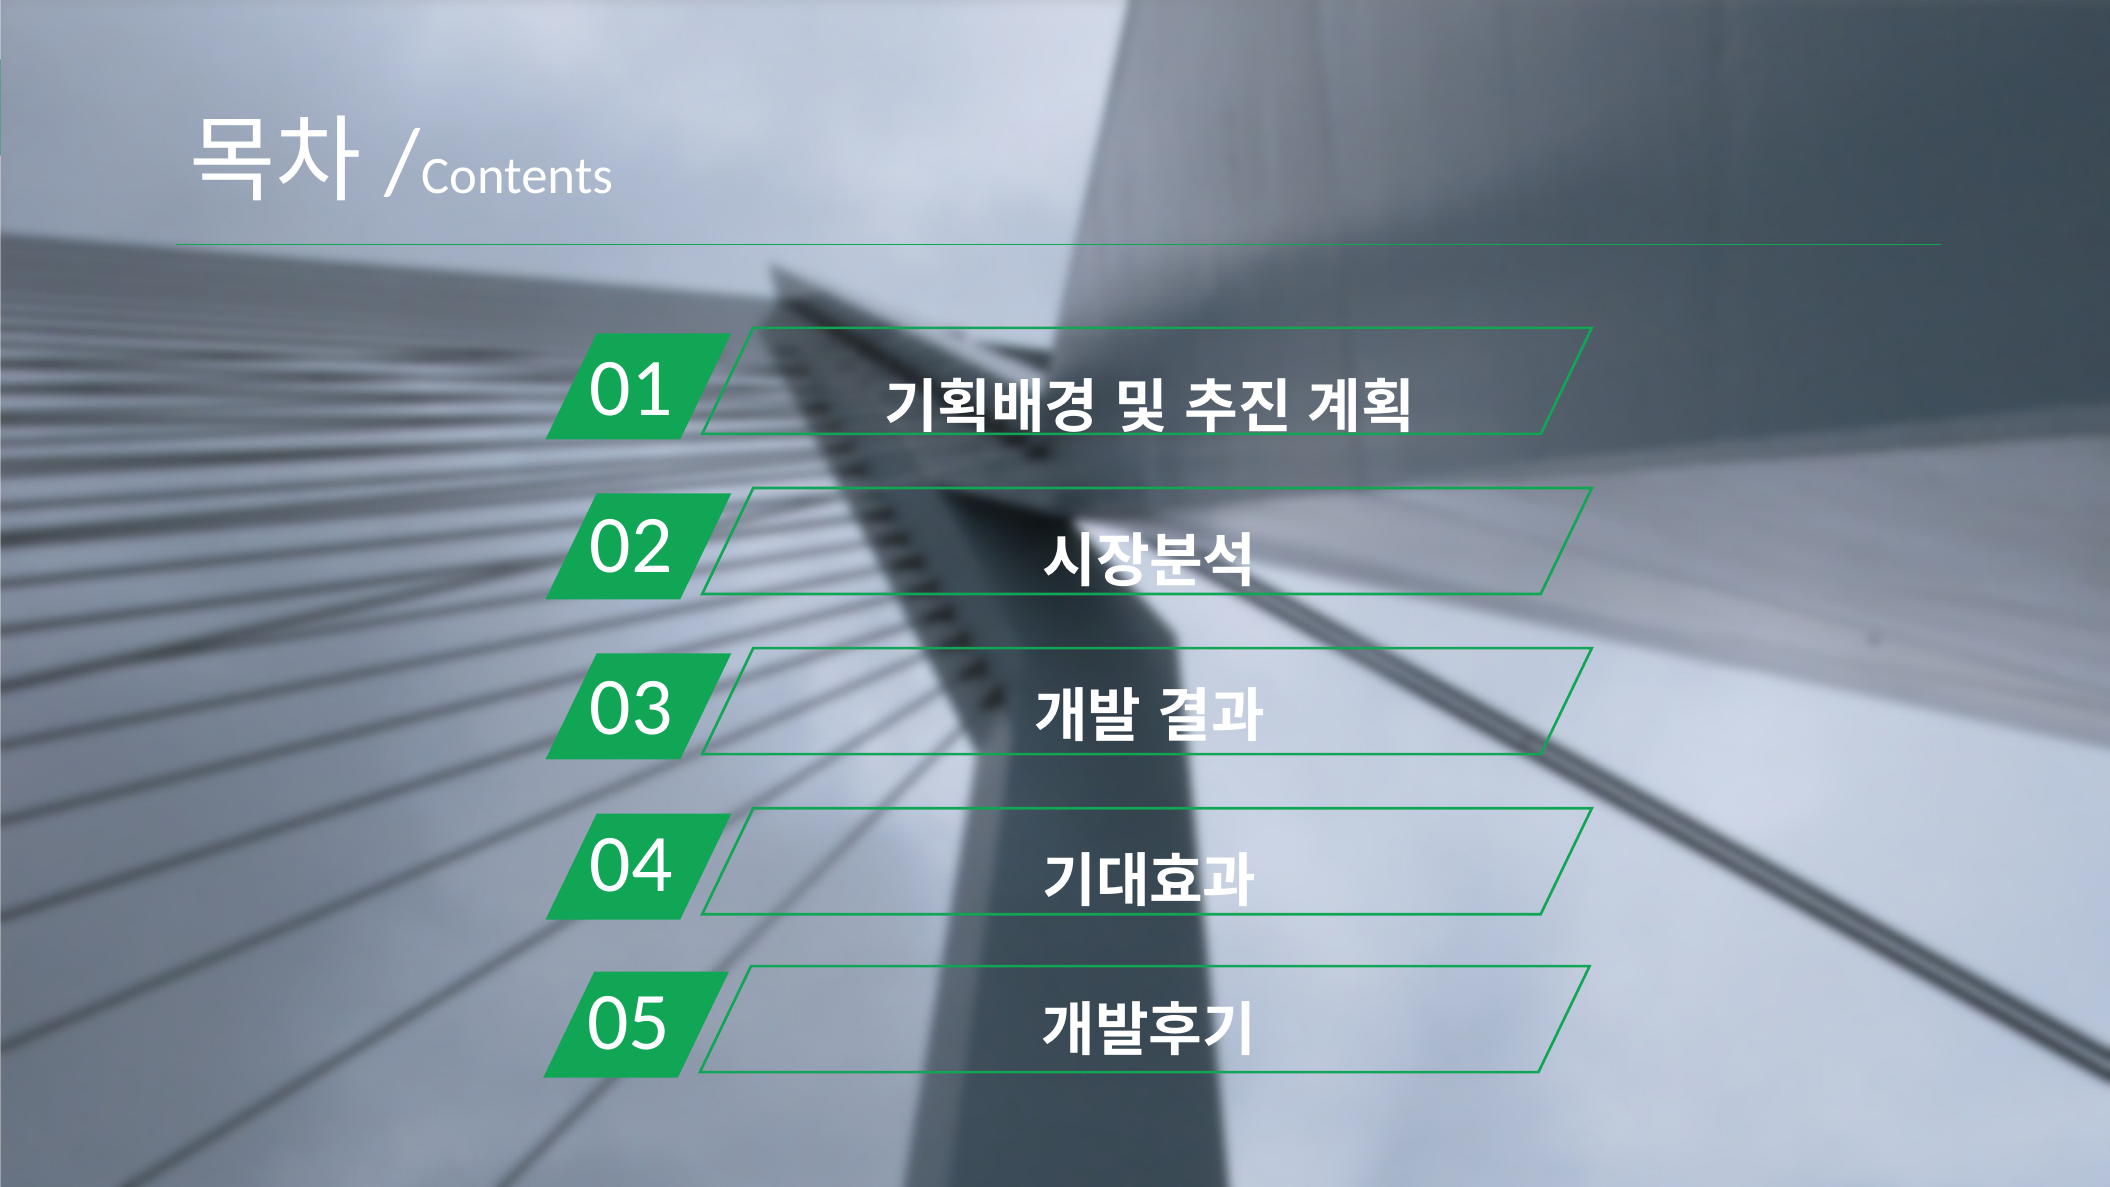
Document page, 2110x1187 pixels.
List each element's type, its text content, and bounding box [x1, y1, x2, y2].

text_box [545, 326, 702, 441]
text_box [545, 483, 752, 600]
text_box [545, 644, 752, 760]
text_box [702, 799, 1592, 915]
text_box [543, 960, 750, 1078]
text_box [702, 479, 1592, 595]
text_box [545, 802, 752, 920]
text_box 목차/Contents [141, 99, 662, 214]
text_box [699, 948, 1590, 1073]
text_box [702, 326, 1592, 479]
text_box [702, 635, 1592, 755]
text_box [0, 0, 2110, 1187]
